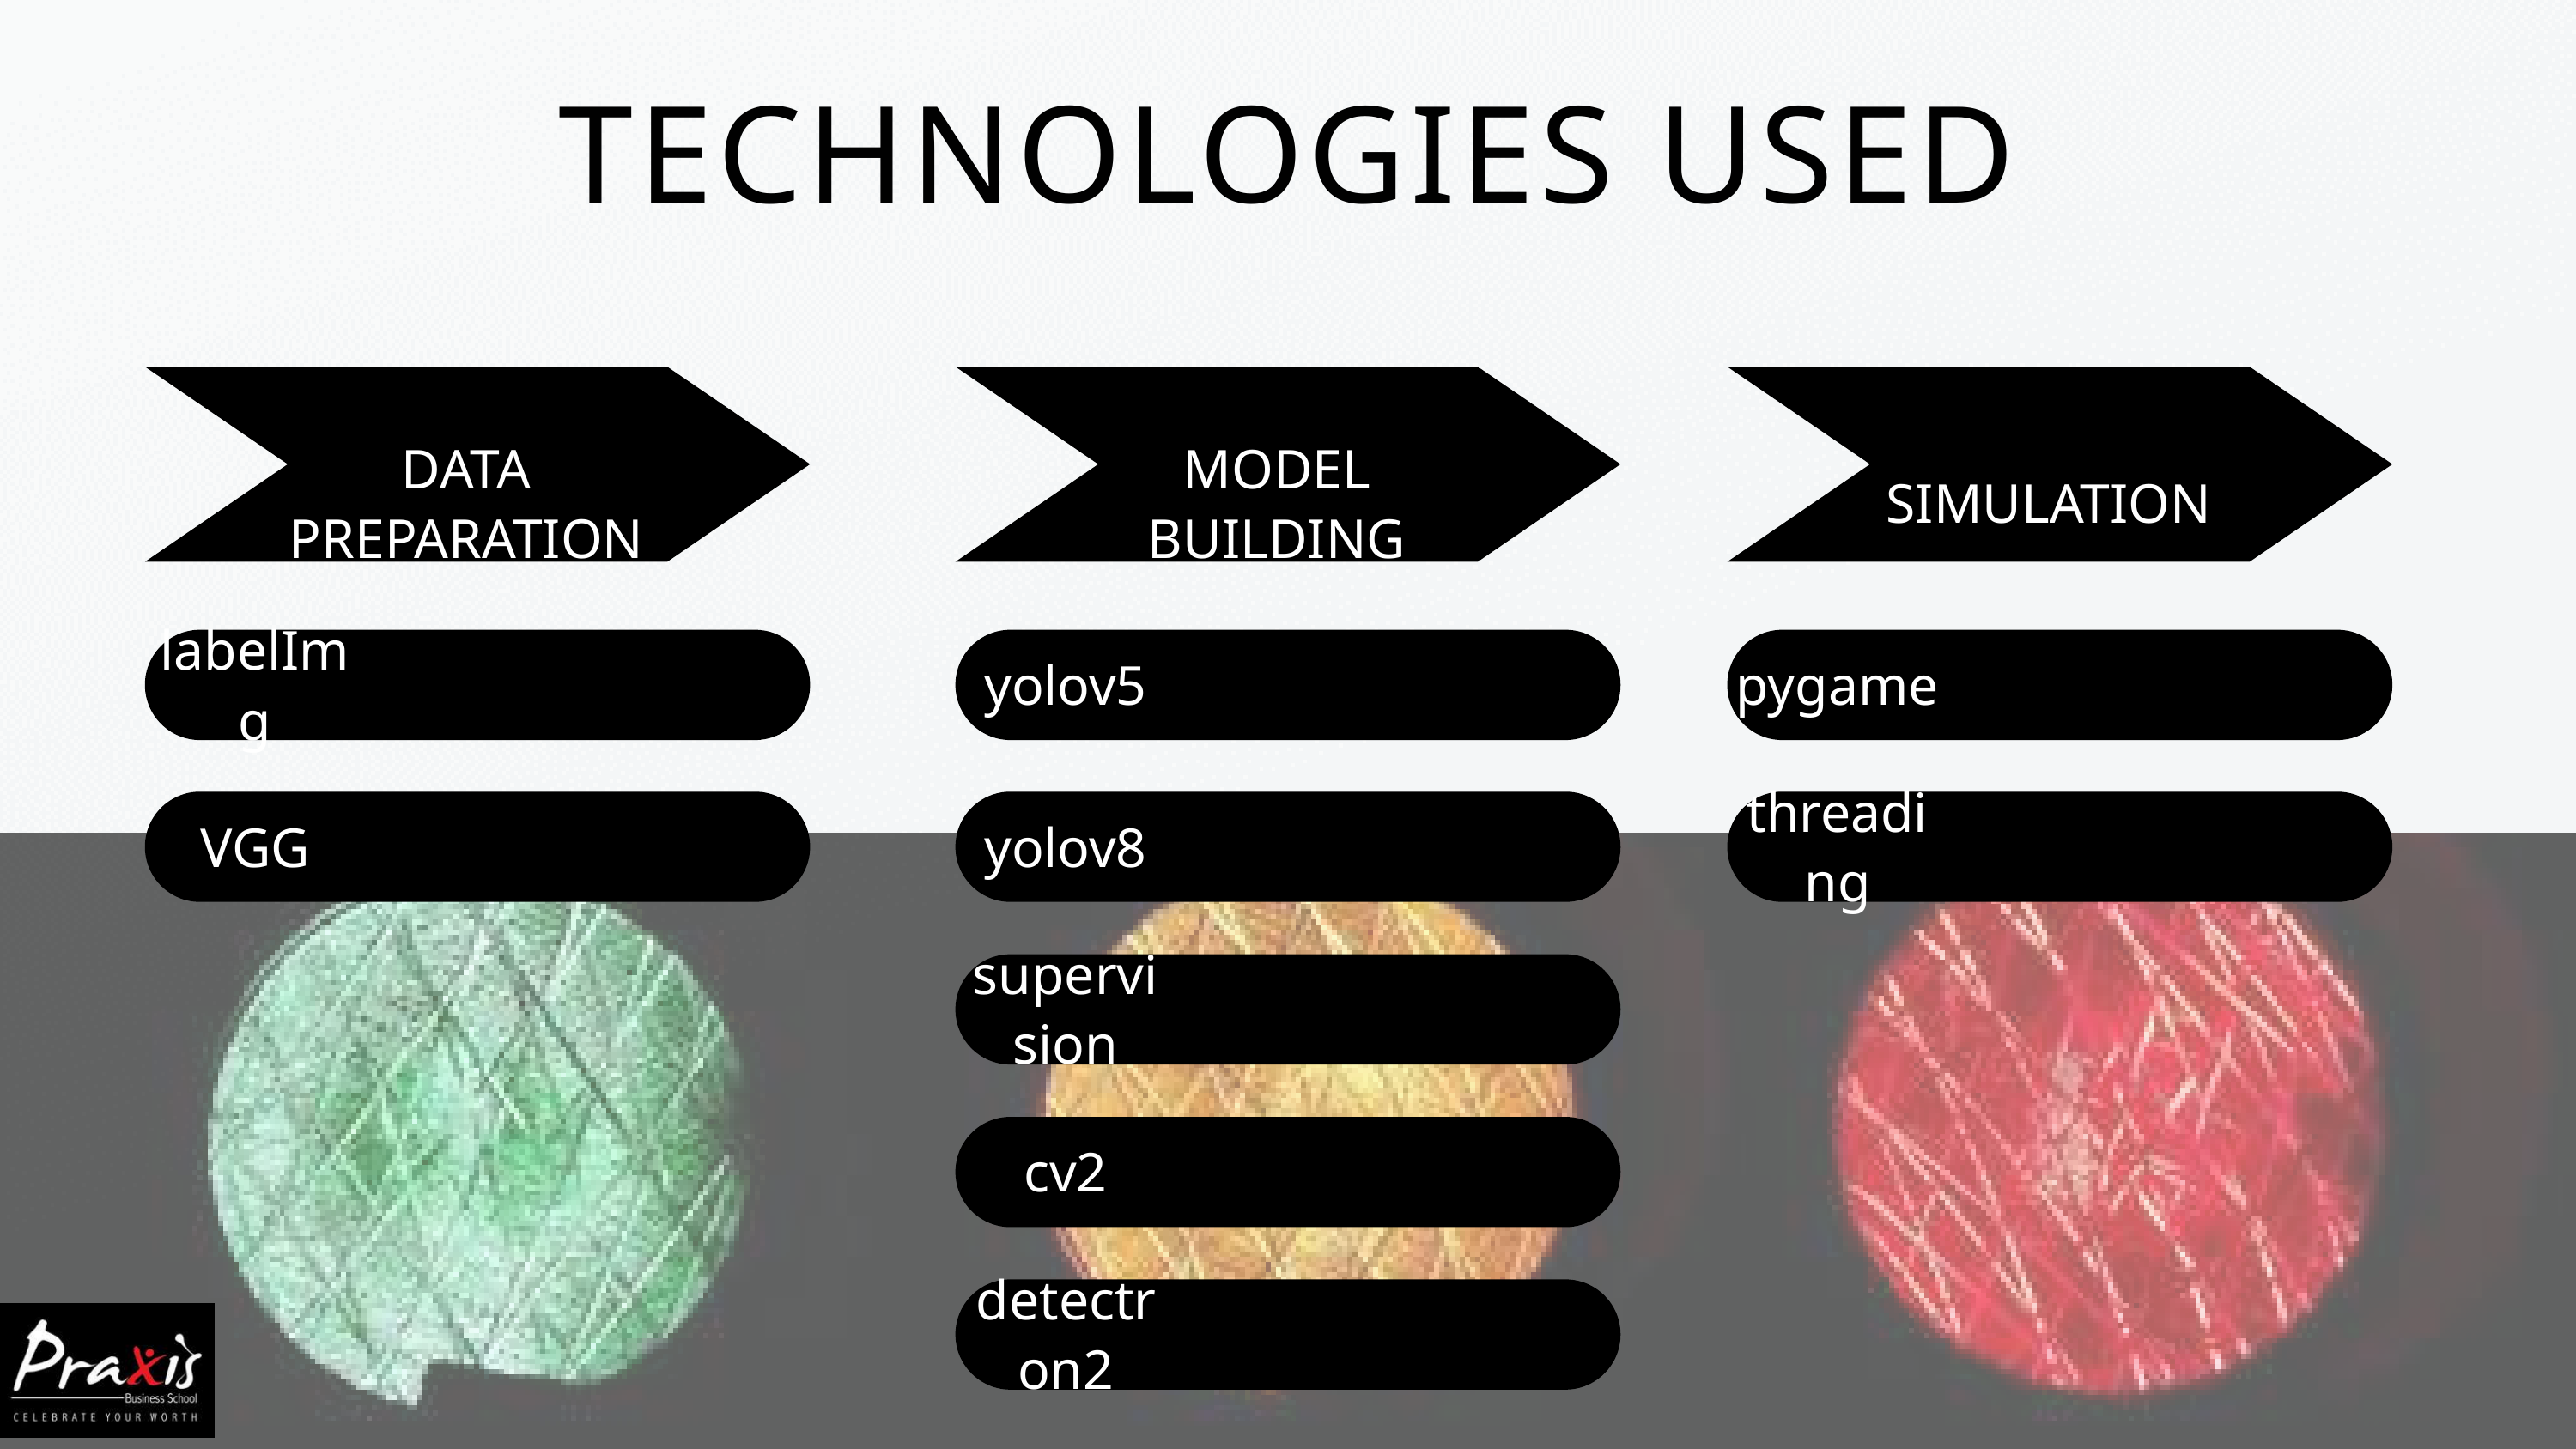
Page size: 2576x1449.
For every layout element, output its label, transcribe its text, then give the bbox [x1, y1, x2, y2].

text_box [0, 0, 2576, 833]
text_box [955, 954, 1621, 1065]
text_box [955, 1116, 1621, 1228]
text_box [955, 1279, 1621, 1391]
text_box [144, 791, 811, 902]
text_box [144, 629, 811, 741]
text_box [0, 1303, 215, 1438]
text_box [1727, 791, 2393, 902]
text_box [1727, 629, 2393, 741]
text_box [955, 366, 1621, 562]
text_box TECHNOLOGIES USED [383, 45, 2193, 230]
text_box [955, 629, 1621, 741]
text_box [1727, 366, 2393, 562]
text_box [0, 833, 2576, 1449]
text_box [144, 366, 811, 562]
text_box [955, 791, 1621, 902]
